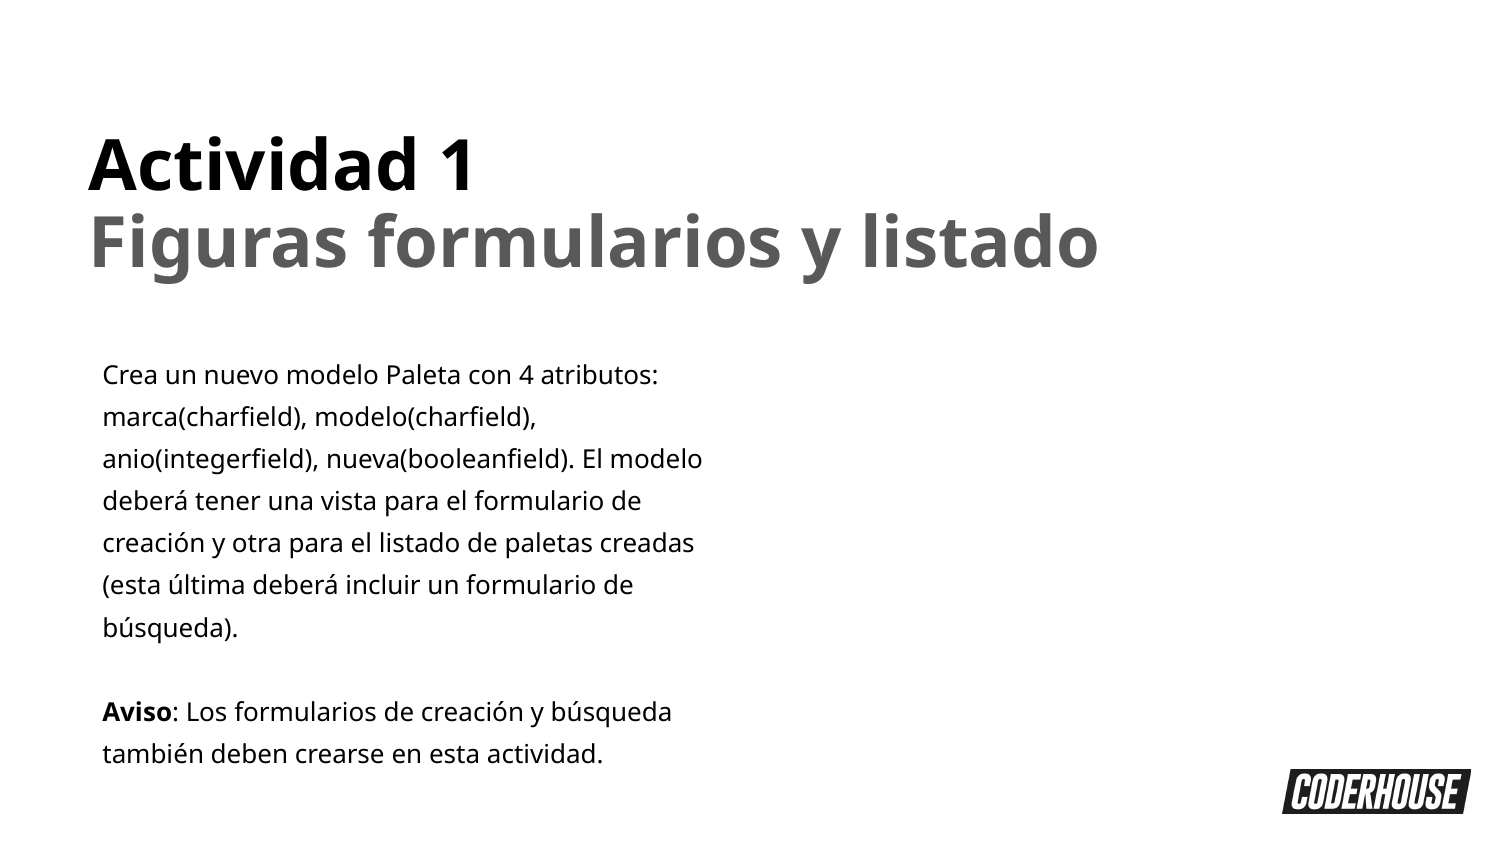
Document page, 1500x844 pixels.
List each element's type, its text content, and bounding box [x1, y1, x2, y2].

text_box Crea un nuevo modelo Paleta con 4 atributos: marca(charfield), modelo(charfield), anio(integerfield), nueva(booleanfield). El modelo deberá tener una vista para el formulario de creación y otra para el listado de paletas creadas (esta última deberá incluir un formulario de búsqueda). Aviso: Los formularios de creación y búsqueda también deben crearse en esta actividad. [87, 332, 755, 784]
picture [1281, 769, 1471, 814]
text_box Actividad 1 Figuras formularios y listado [73, 114, 1202, 298]
